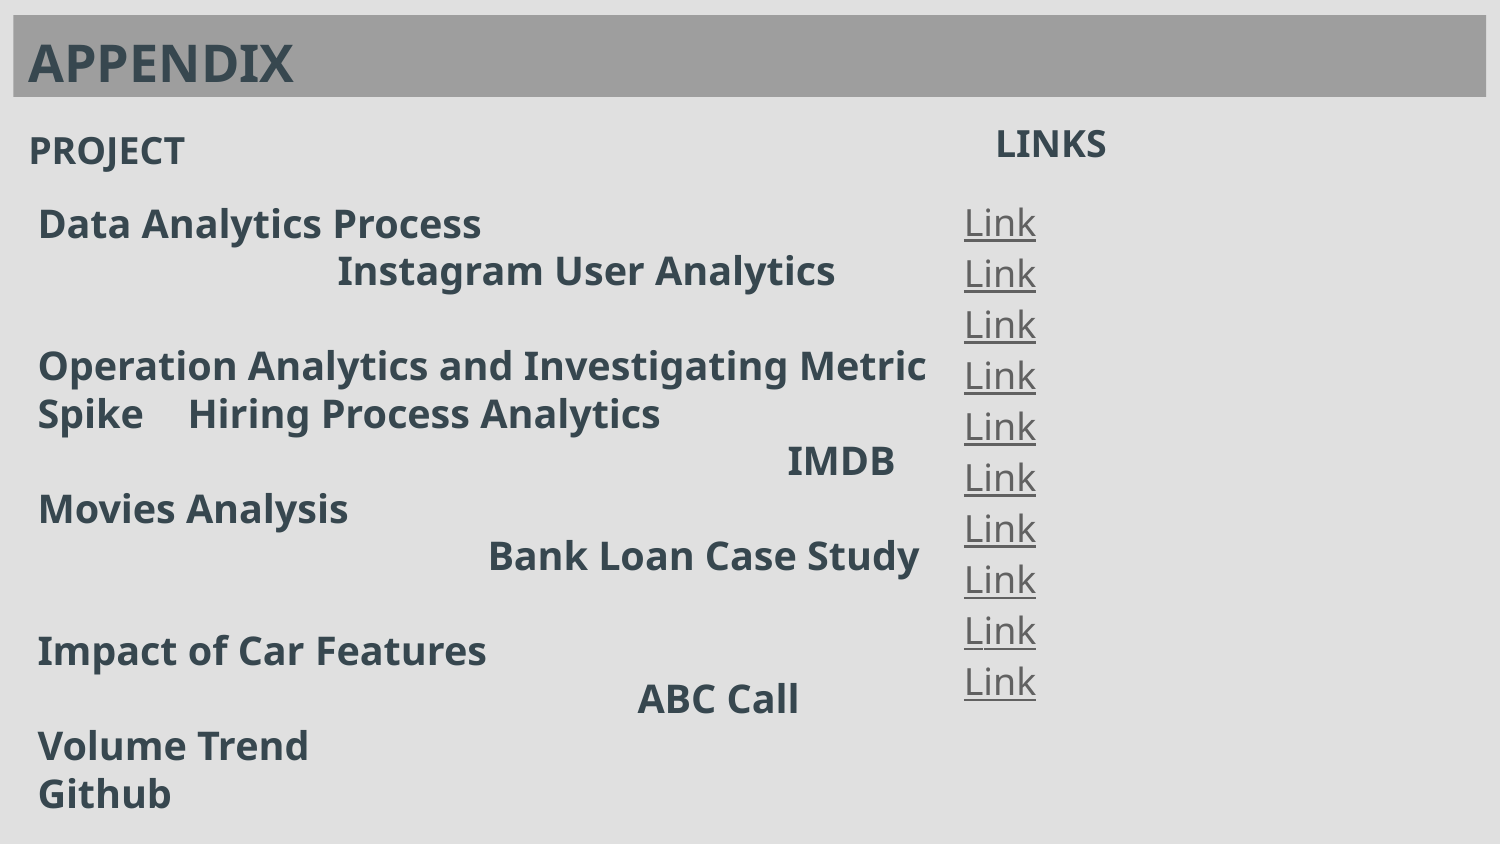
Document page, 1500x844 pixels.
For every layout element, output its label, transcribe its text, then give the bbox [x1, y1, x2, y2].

text_box Link Link Link Link Link Link Link Link Link Link [948, 183, 1459, 799]
text_box Data Analytics Process Instagram User Analytics Operation Analytics and Investigating Metric Spike Hiring Process Analytics IMDB Movies Analysis Bank Loan Case Study Impact of Car Features ABC Call Volume Trend Github Linkedin [22, 183, 948, 781]
text_box LINKS [979, 105, 1459, 163]
text_box APPENDIX [13, 15, 1487, 97]
text_box PROJECT [13, 111, 492, 170]
